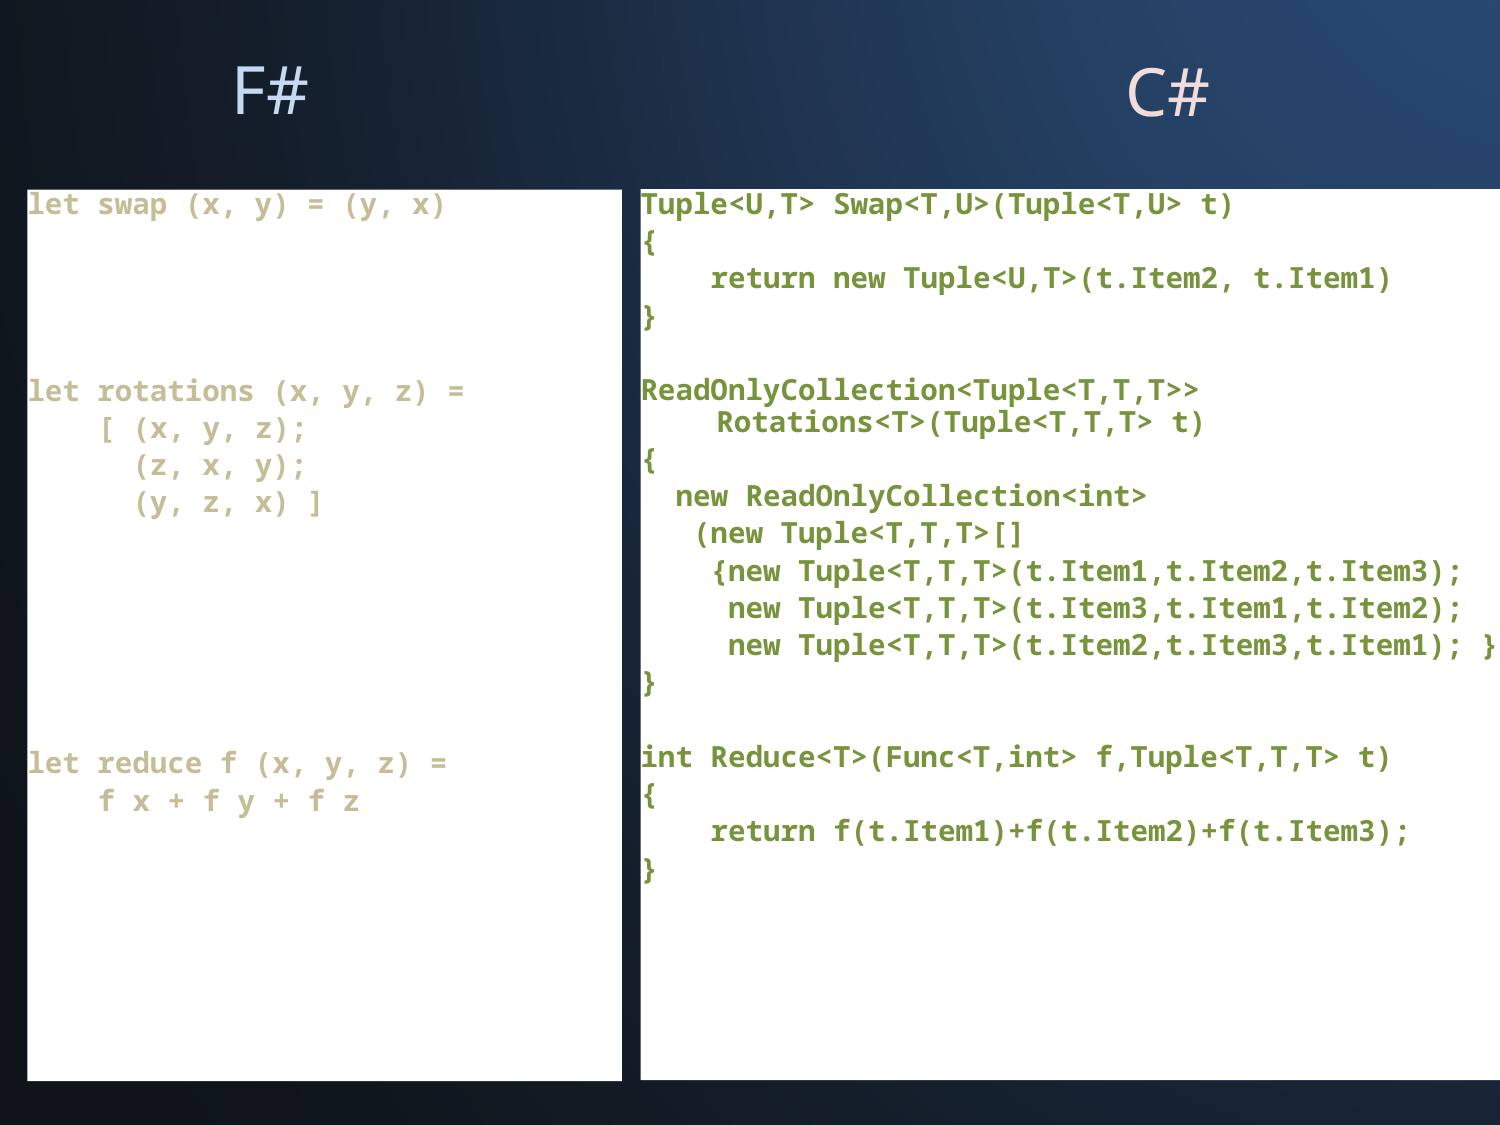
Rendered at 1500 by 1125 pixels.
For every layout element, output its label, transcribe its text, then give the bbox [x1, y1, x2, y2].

list C# [836, 58, 1500, 132]
list let swap (x, y) = (y, x) let rotations (x, y, z) = [ (x, y, z); (z, x, y); (y, z, x) ] let reduce f (x, y, z) = f x + f y + f z [27, 189, 622, 1082]
list Tuple<U,T> Swap<T,U>(Tuple<T,U> t) { return new Tuple<U,T>(t.Item2, t.Item1) } ReadOnlyCollection<Tuple<T,T,T>> Rotations<T>(Tuple<T,T,T> t) { new ReadOnlyCollection<int> (new Tuple<T,T,T>[] {new Tuple<T,T,T>(t.Item1,t.Item2,t.Item3); new Tuple<T,T,T>(t.Item3,t.Item1,t.Item2); new Tuple<T,T,T>(t.Item2,t.Item3,t.Item1); }); } int Reduce<T>(Func<T,int> f,Tuple<T,T,T> t) { return f(t.Item1)+f(t.Item2)+f(t.Item3); } [640, 189, 1500, 1081]
picture [0, 0, 1500, 1125]
text_box F# [0, 57, 603, 163]
